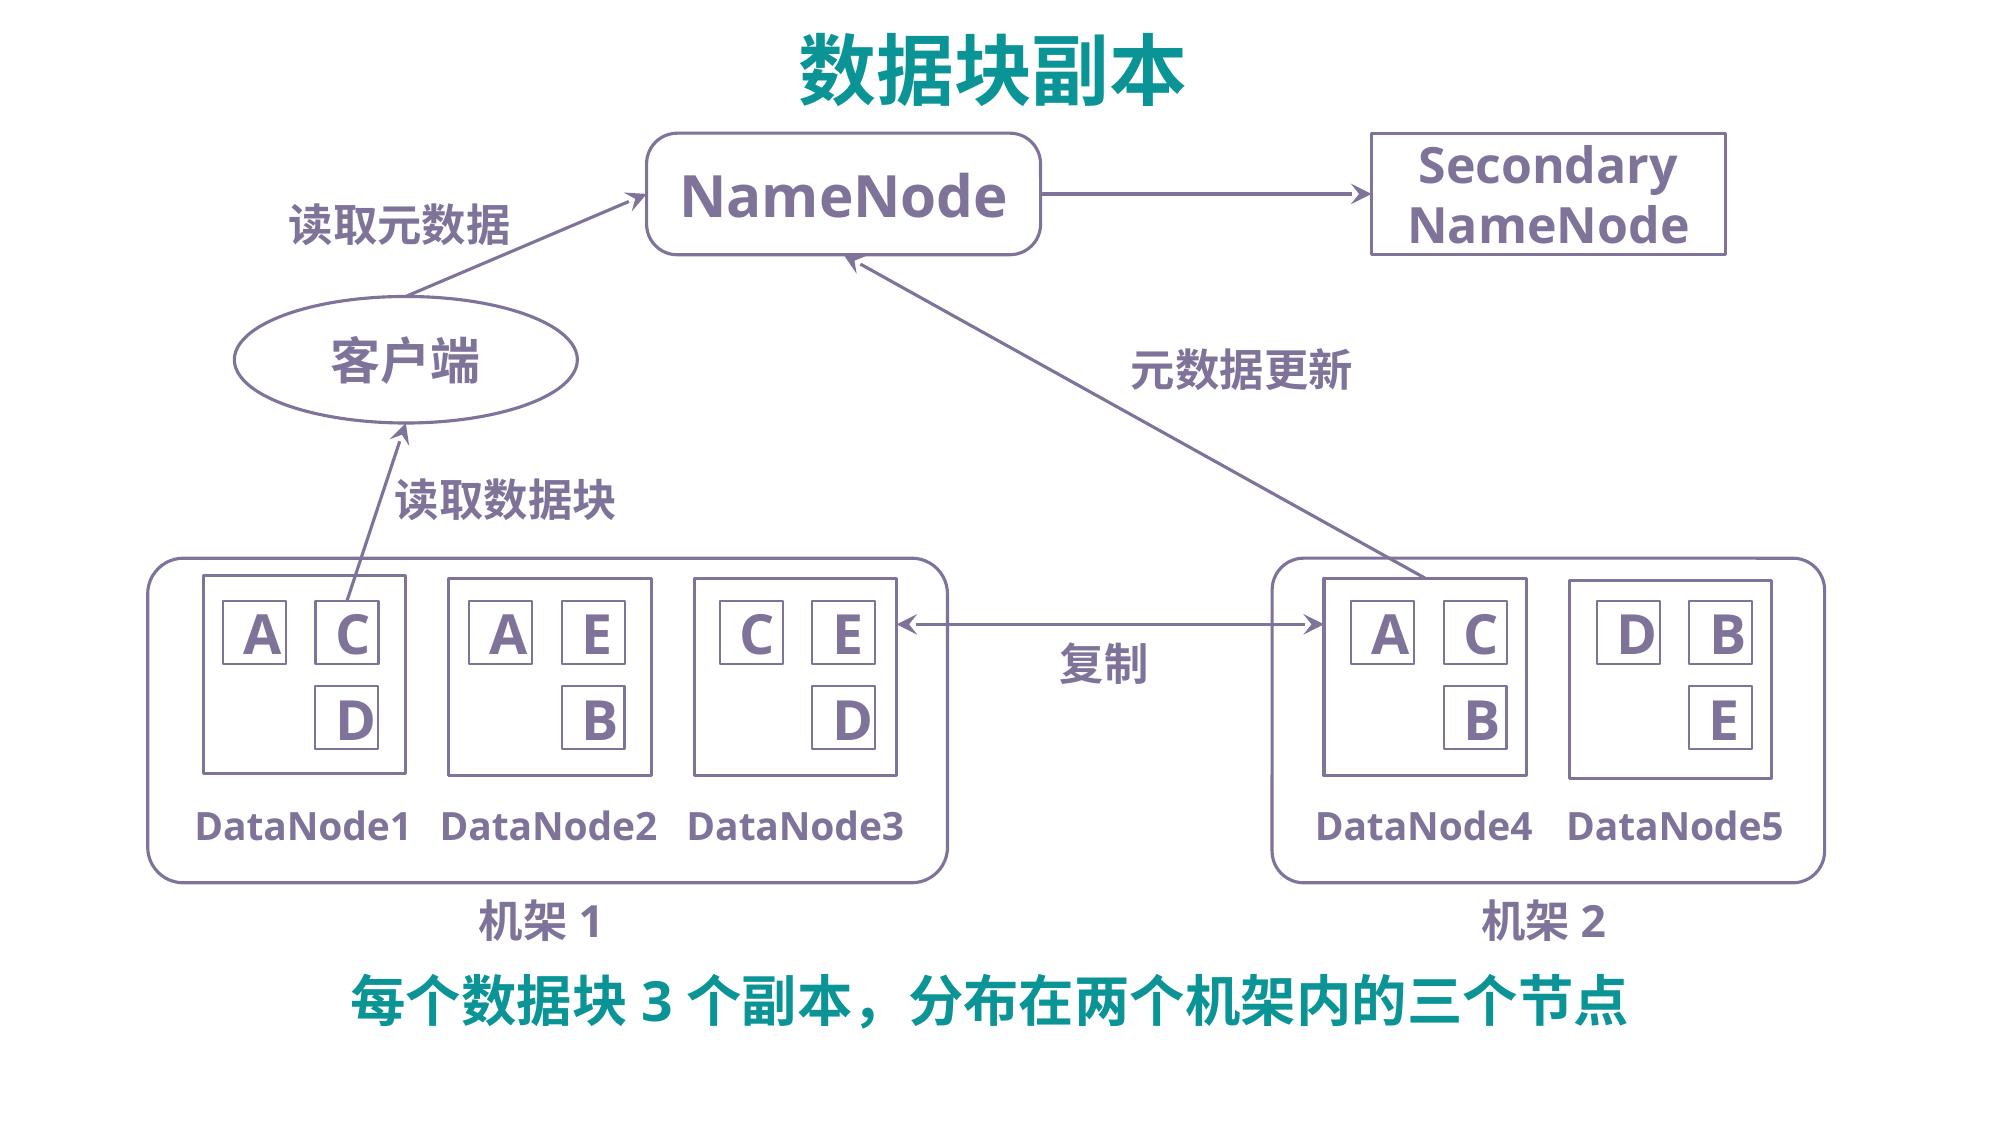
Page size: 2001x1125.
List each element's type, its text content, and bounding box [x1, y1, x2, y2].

text_box E [561, 600, 625, 664]
text_box NameNode [646, 133, 1041, 255]
text_box 数据块副本 [784, 13, 1203, 123]
text_box B [1443, 686, 1507, 750]
text_box A [1351, 600, 1415, 664]
text_box 机架1 [464, 885, 619, 954]
text_box DataNode4 [1300, 793, 1548, 856]
text_box C [1443, 600, 1507, 664]
text_box C [315, 600, 379, 664]
text_box A [223, 600, 287, 664]
text_box [1569, 580, 1772, 779]
text_box [147, 558, 948, 883]
text_box 复制 [1044, 628, 1164, 697]
text_box B [561, 686, 625, 750]
text_box D [1596, 600, 1660, 664]
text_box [346, 422, 407, 601]
text_box E [812, 600, 876, 664]
text_box Secondary NameNode [1371, 133, 1726, 255]
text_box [843, 254, 1426, 579]
text_box DataNode3 [671, 793, 920, 856]
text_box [405, 193, 647, 297]
text_box A [469, 600, 533, 664]
text_box [1272, 558, 1825, 883]
text_box 读取元数据 [273, 189, 526, 258]
text_box [694, 578, 897, 776]
text_box D [812, 686, 876, 750]
text_box E [1688, 686, 1752, 750]
text_box C [719, 600, 783, 664]
text_box DataNode2 [424, 793, 671, 856]
text_box [1323, 578, 1527, 776]
text_box [203, 575, 406, 774]
text_box DataNode5 [1551, 793, 1799, 856]
text_box 读取数据块 [407, 464, 633, 533]
text_box B [1689, 600, 1753, 664]
text_box 每个数据块3个副本，分布在两个机架内的三个节点 [335, 958, 1645, 1040]
text_box [448, 578, 652, 776]
text_box 机架2 [1466, 885, 1621, 954]
text_box 客户端 [234, 296, 578, 424]
text_box D [315, 686, 379, 750]
text_box DataNode1 [179, 793, 424, 856]
